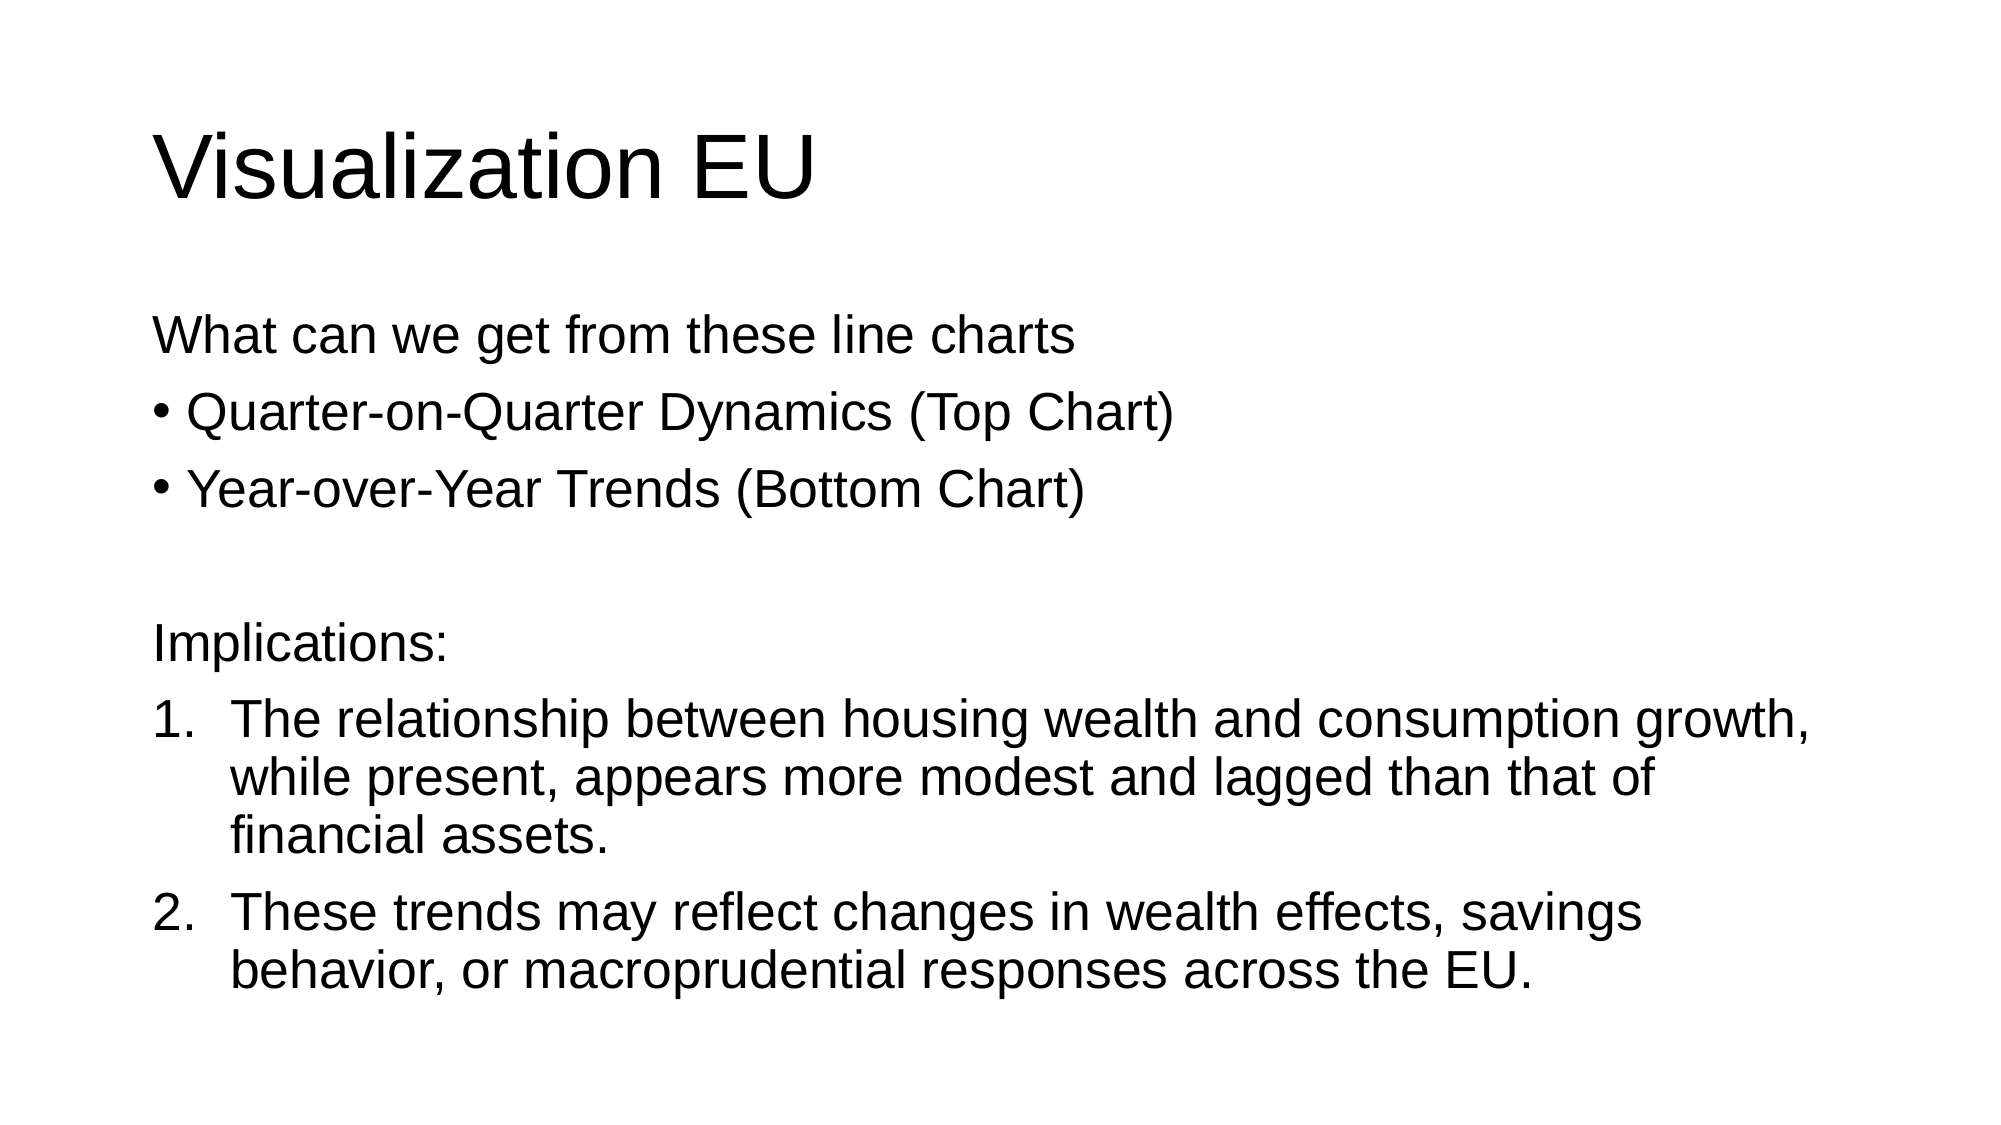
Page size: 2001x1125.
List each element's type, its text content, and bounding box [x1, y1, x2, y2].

title Visualization EU [137, 59, 1863, 278]
list What can we get from these line charts Quarter-on-Quarter Dynamics (Top Chart) Year-over-Year Trends (Bottom Chart) Implications: The relationship between housing wealth and consumption growth, while present, appears more modest and lagged than that of financial assets. These trends may reflect changes in wealth effects, savings behavior, or macroprudential responses across the EU. [137, 299, 1863, 1014]
